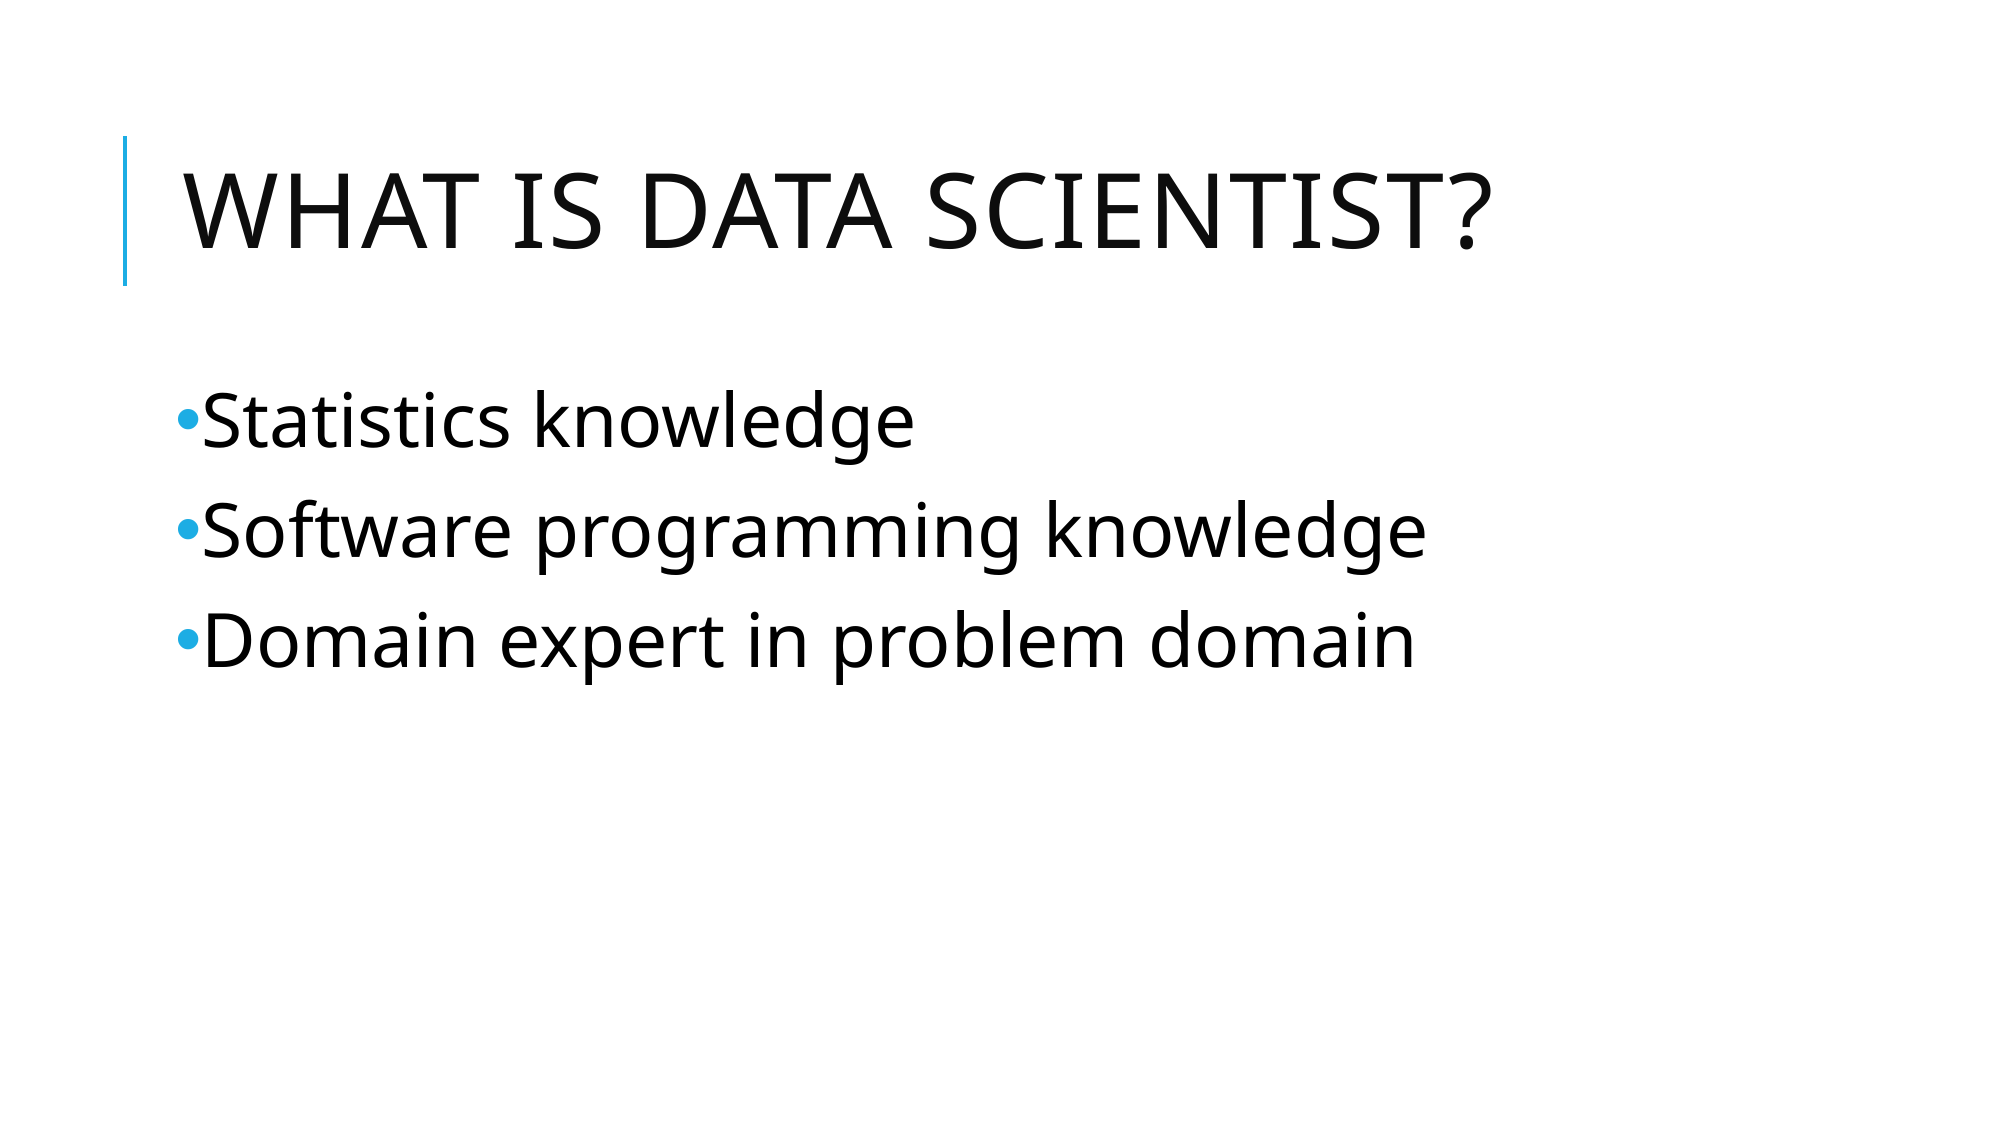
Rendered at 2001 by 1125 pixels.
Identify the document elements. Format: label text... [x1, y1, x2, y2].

title What is Data Scientist? [168, 96, 1763, 342]
list Statistics knowledge Software programming knowledge Domain expert in problem domain [168, 375, 1763, 1035]
